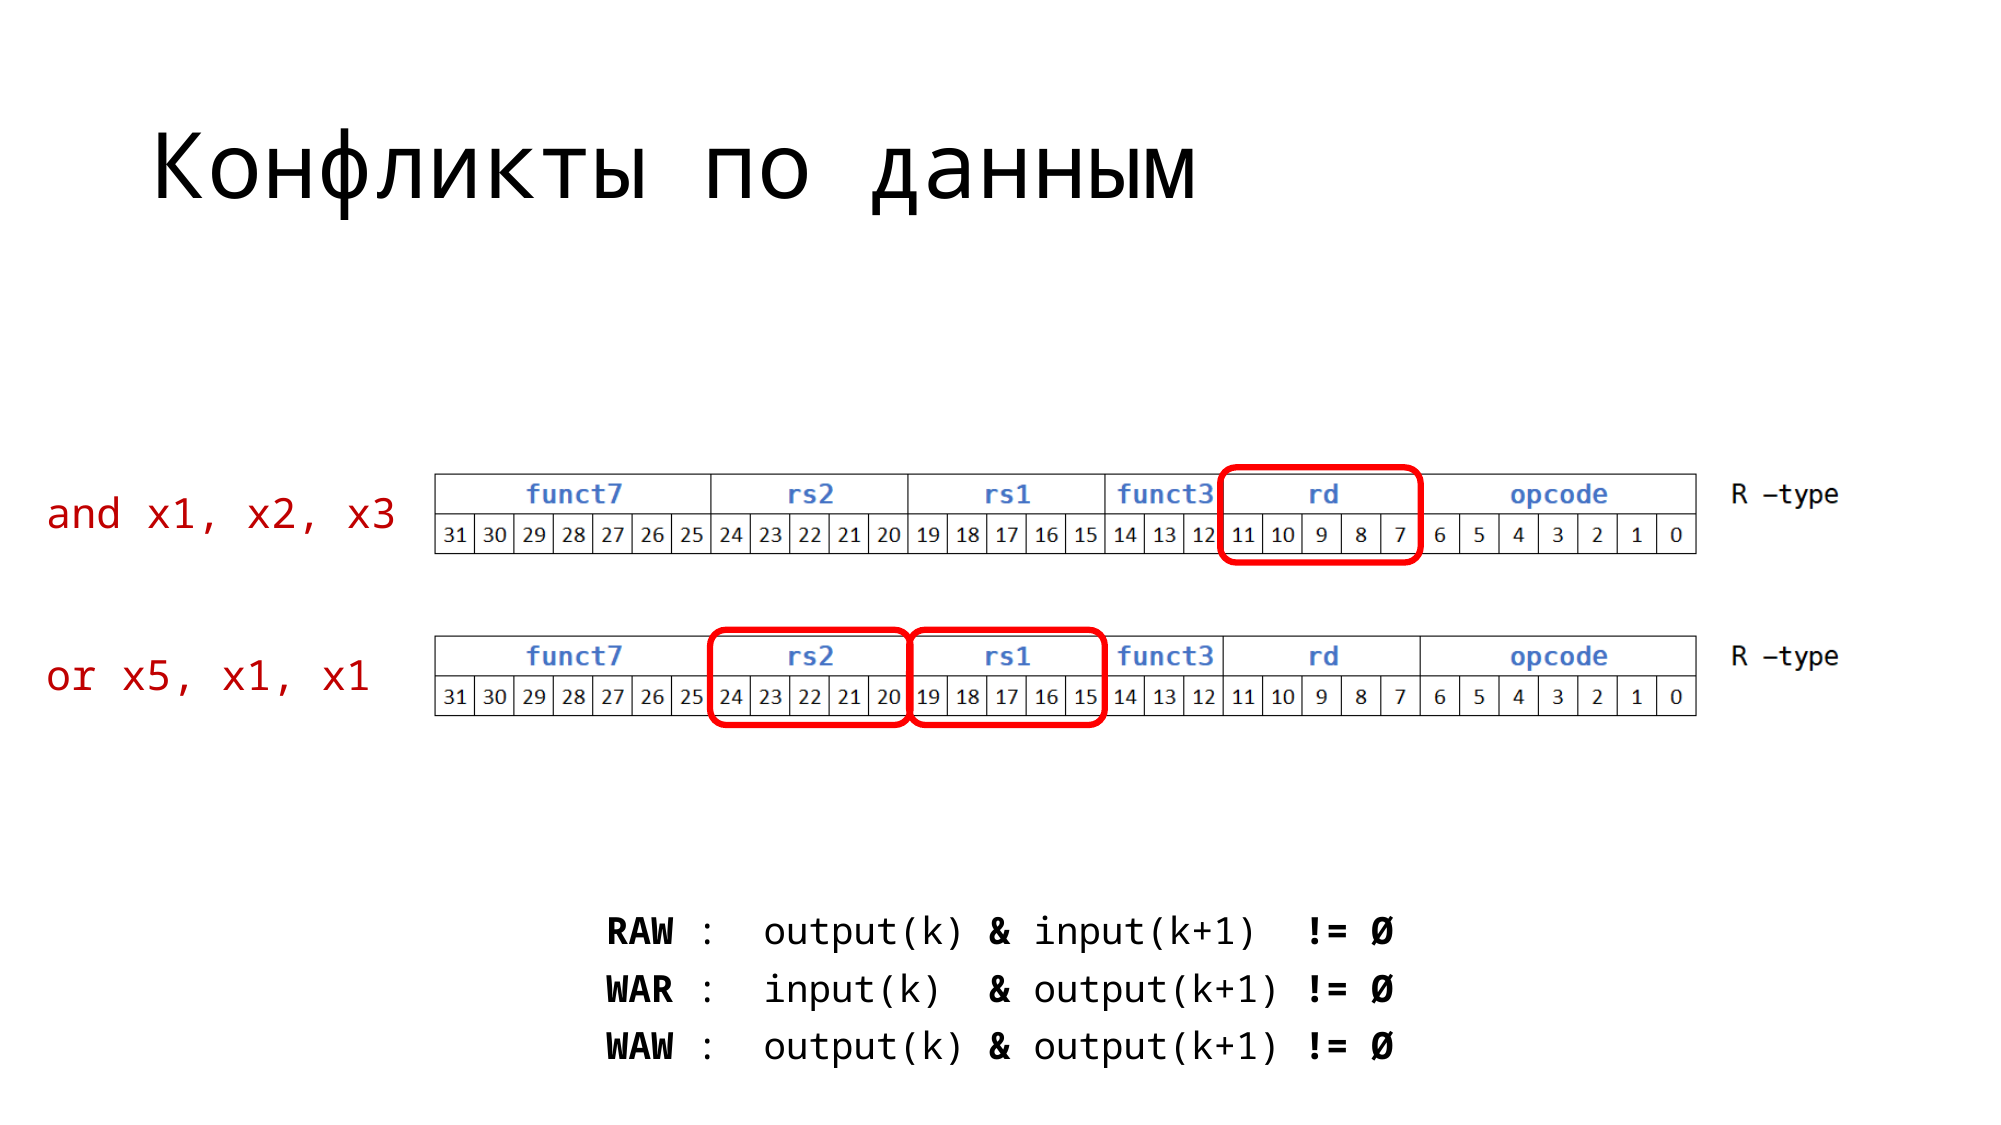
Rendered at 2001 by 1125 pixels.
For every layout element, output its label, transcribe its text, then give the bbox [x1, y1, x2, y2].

text_box or x5, x1, x1 [31, 641, 428, 714]
picture [428, 629, 1863, 725]
title Конфликты по данным [137, 59, 1863, 278]
text_box and x1, x2, x3 [31, 478, 428, 551]
text_box RAW : output(k) & input(k+1) != Ø WAR : input(k) & output(k+1) != Ø WAW : output(k) & output(k+1) != Ø [591, 899, 1409, 1075]
picture [428, 467, 1863, 563]
